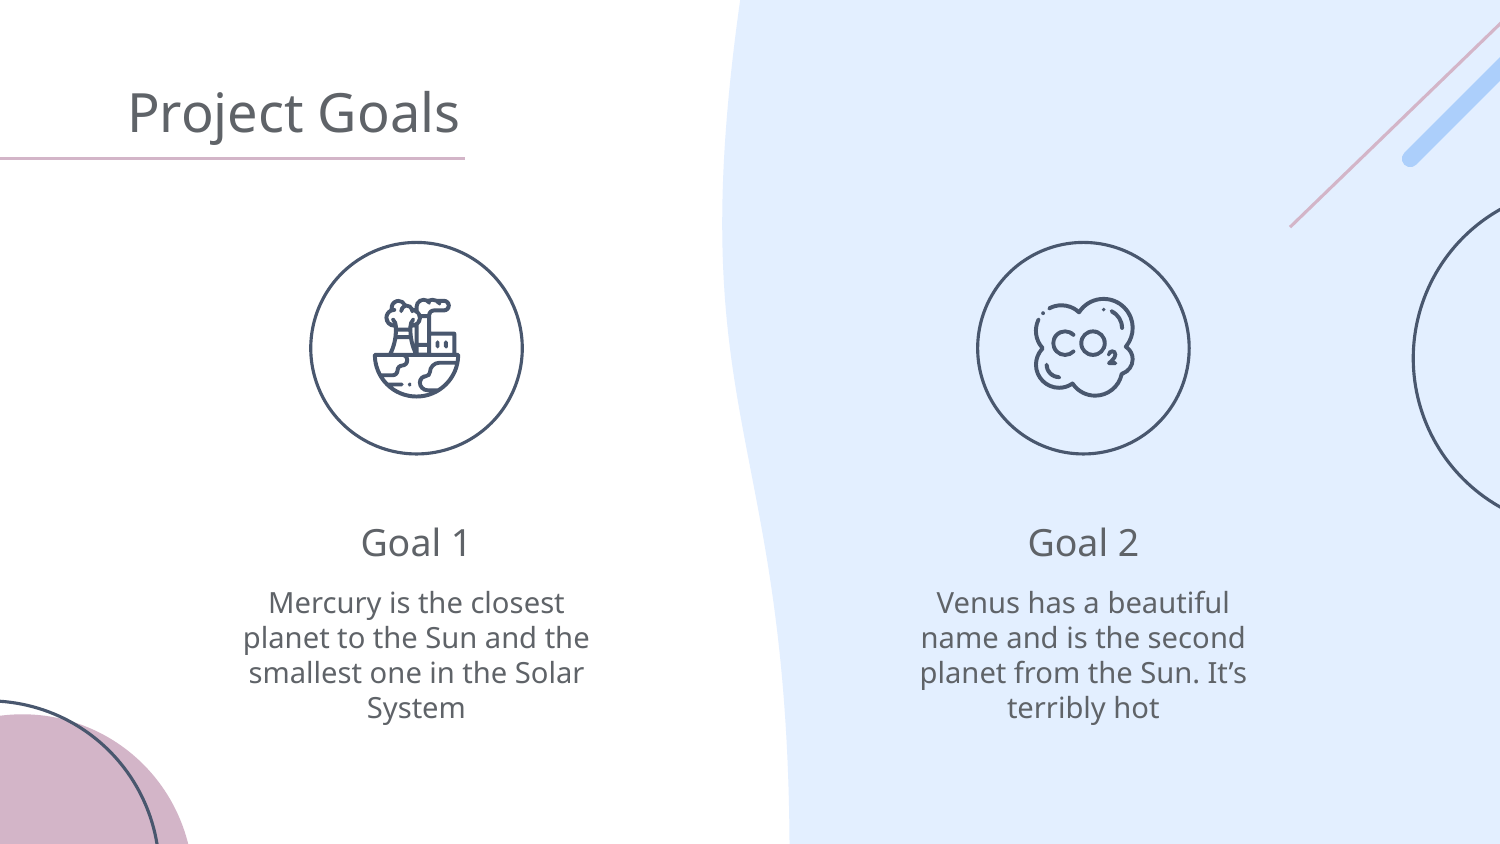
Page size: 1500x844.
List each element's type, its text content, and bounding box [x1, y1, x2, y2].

title Goal 1 [221, 504, 612, 569]
text_box [977, 242, 1190, 454]
subtitle Mercury is the closest planet to the Sun and the smallest one in the Solar System [221, 569, 612, 717]
title Project Goals [112, 71, 957, 159]
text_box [372, 297, 461, 399]
title Goal 2 [888, 504, 1279, 569]
subtitle Venus has a beautiful name and is the second planet from the Sun. It’s terribly hot [888, 569, 1279, 717]
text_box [1031, 296, 1135, 398]
text_box [310, 242, 523, 454]
